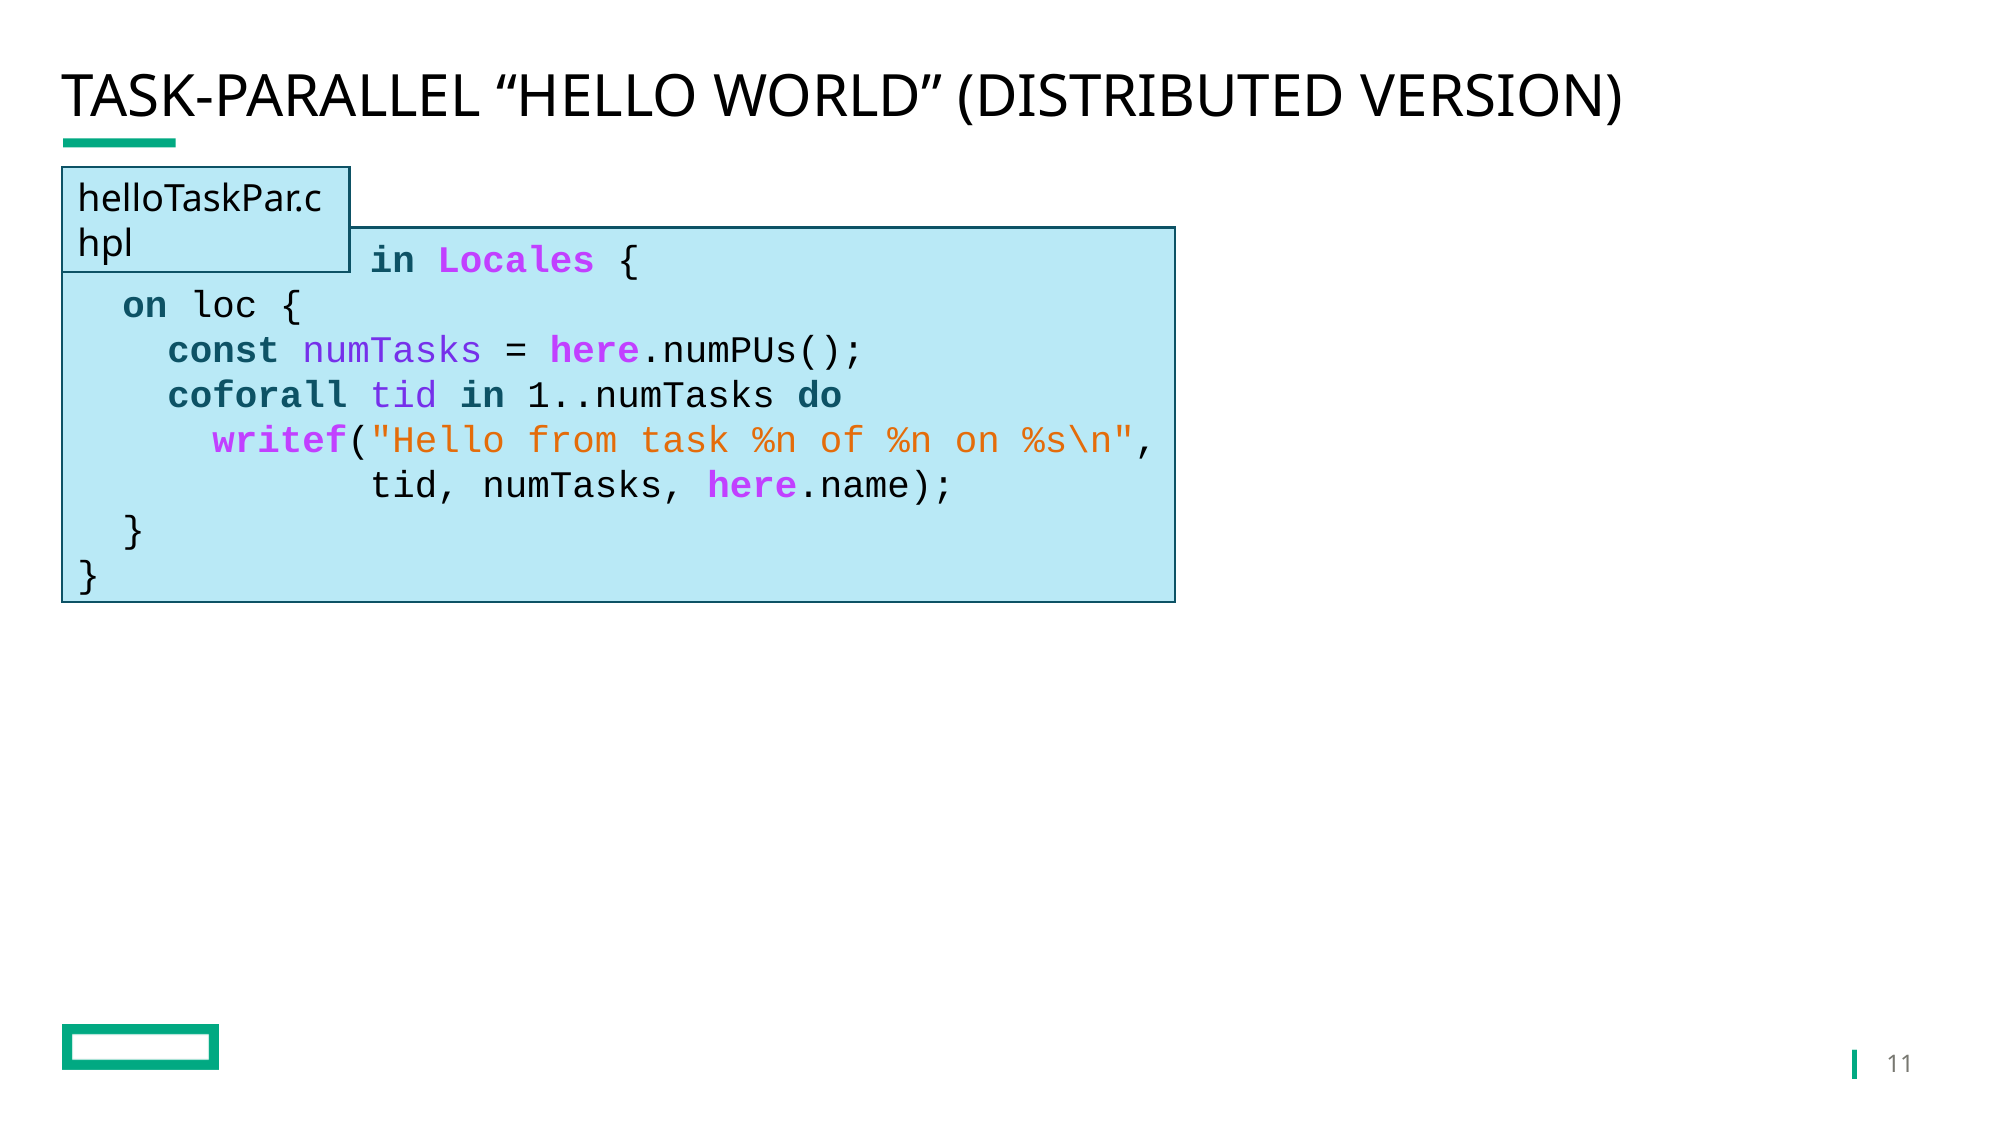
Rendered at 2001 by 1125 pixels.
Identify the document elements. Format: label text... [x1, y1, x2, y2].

picture [62, 1024, 219, 1070]
picture [1852, 1043, 1857, 1079]
slide_number 11 [1837, 1033, 1950, 1094]
text_box coforall loc in Locales { on loc { const numTasks = here.numPUs(); coforall tid in 1..numTasks do writef("Hello from task %n of %n on %s\n", tid, numTasks, here.name); } } [61, 226, 1176, 603]
title Task-Parallel “Hello world” (Distributed version) [42, 60, 1927, 135]
text_box helloTaskPar.chpl [61, 166, 351, 273]
